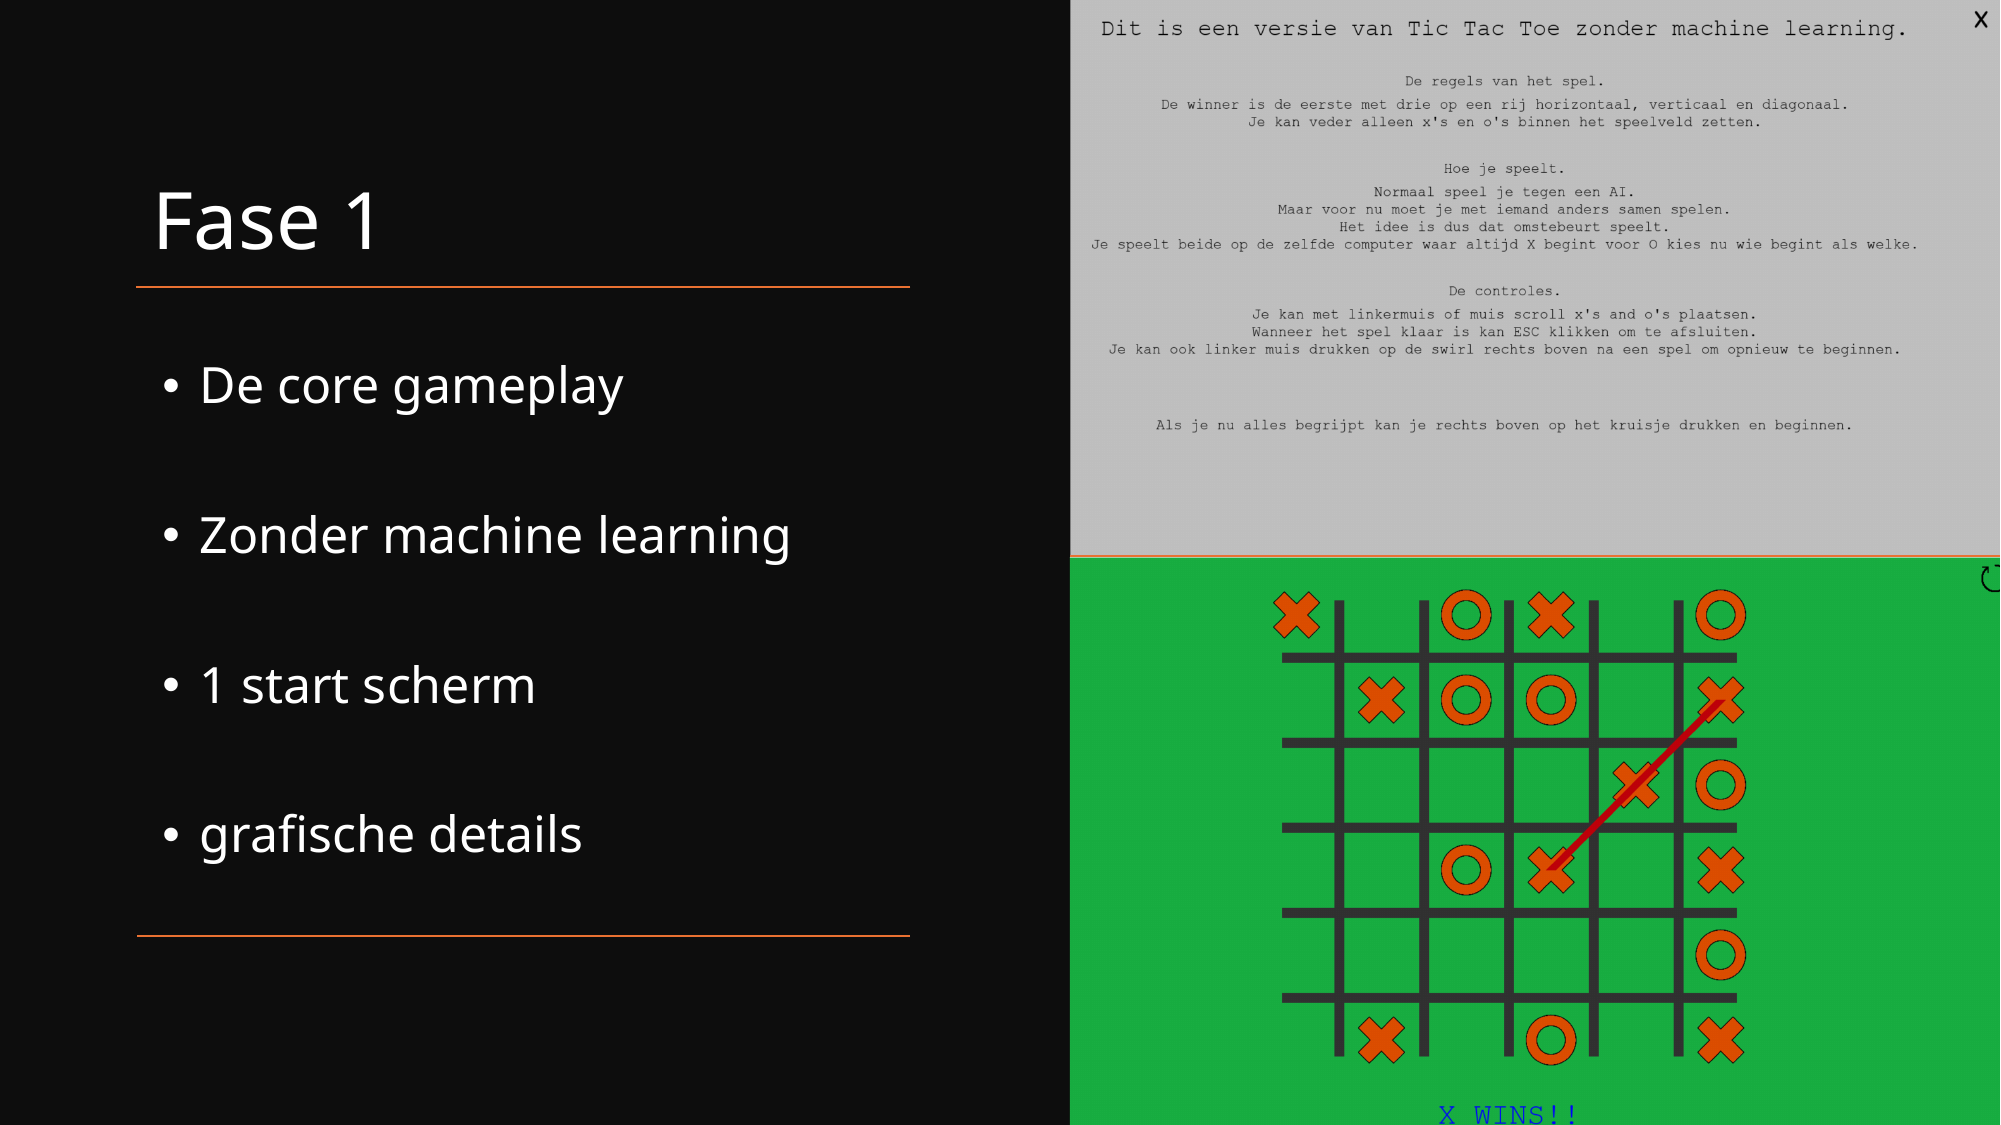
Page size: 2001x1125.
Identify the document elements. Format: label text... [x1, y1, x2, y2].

picture [1069, 556, 2000, 1125]
title Fase 1 [137, 73, 910, 275]
picture [1069, 0, 2000, 554]
list De core gameplay Zonder machine learning 1 start scherm grafische details [147, 313, 900, 912]
text_box [0, 0, 1069, 1125]
